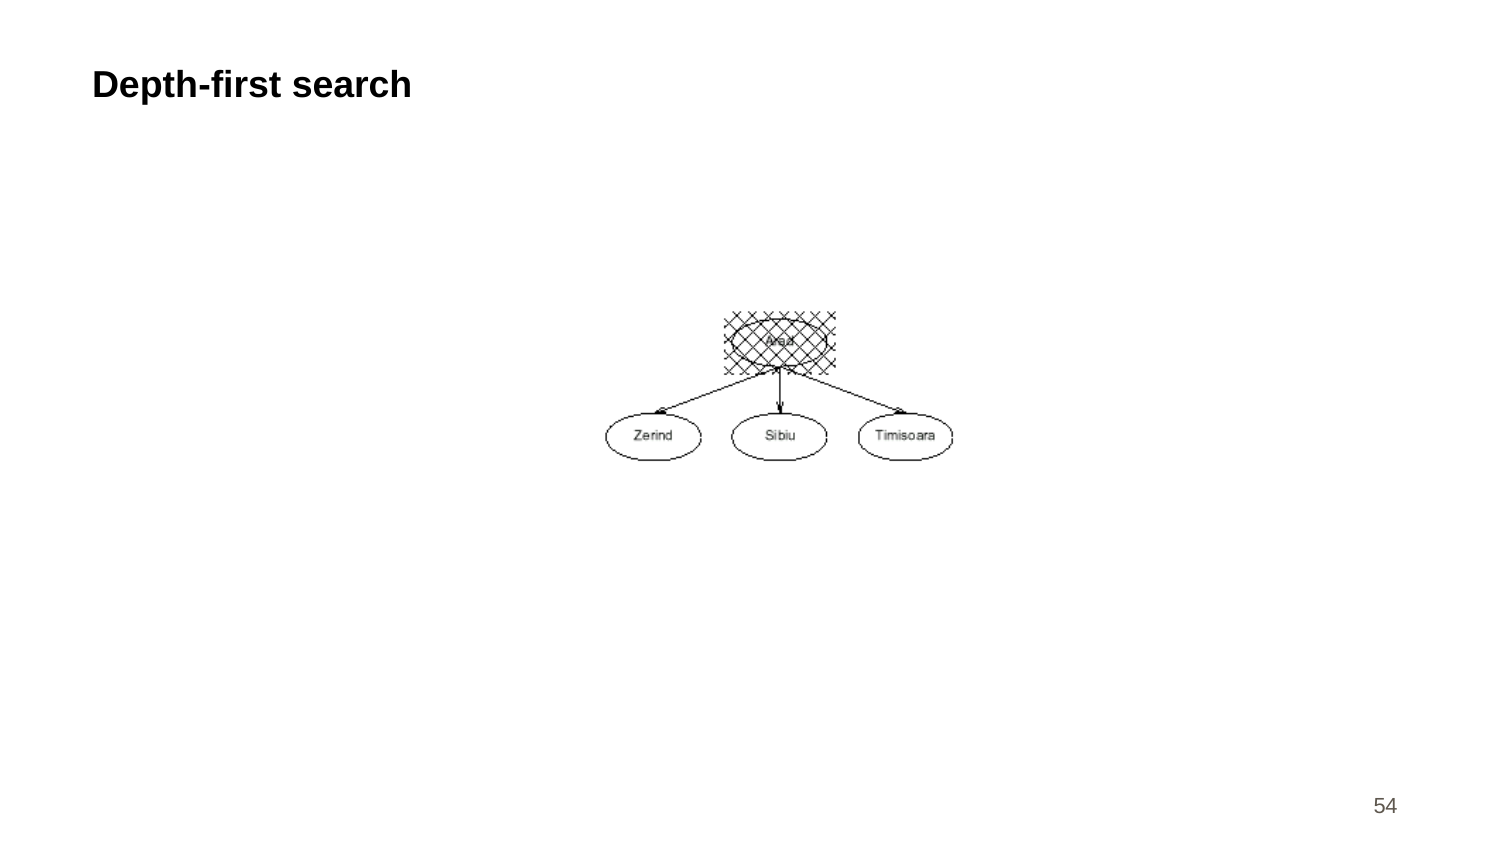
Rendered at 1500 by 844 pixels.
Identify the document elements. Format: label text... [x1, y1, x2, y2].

title Depth-first search [76, 27, 1415, 113]
slide_number 54 [1099, 768, 1413, 826]
picture [599, 288, 987, 479]
